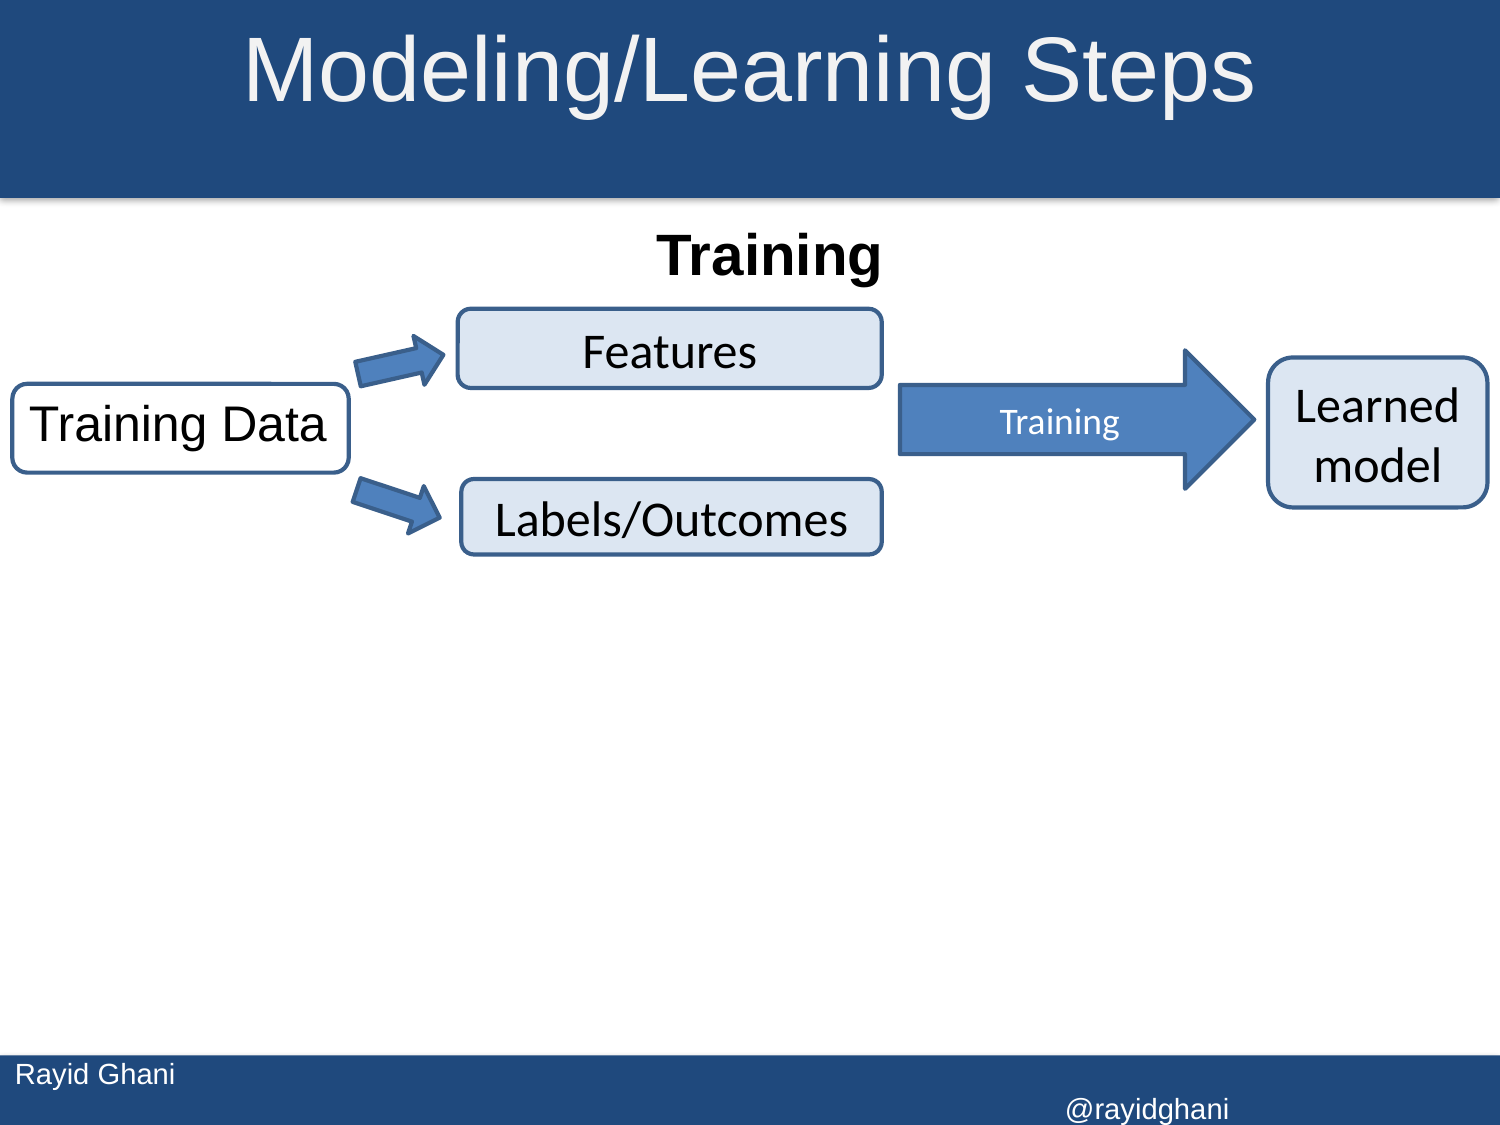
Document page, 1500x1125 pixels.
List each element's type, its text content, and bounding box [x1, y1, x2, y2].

text_box Labels/Outcomes [459, 476, 884, 557]
text_box [353, 334, 446, 389]
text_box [7, 383, 349, 473]
text_box Learned model [1265, 355, 1490, 510]
text_box [350, 476, 442, 536]
text_box Training [642, 209, 899, 294]
text_box Training [897, 348, 1257, 491]
text_box Features [455, 306, 884, 391]
title Modeling/Learning Steps [75, 0, 1425, 130]
